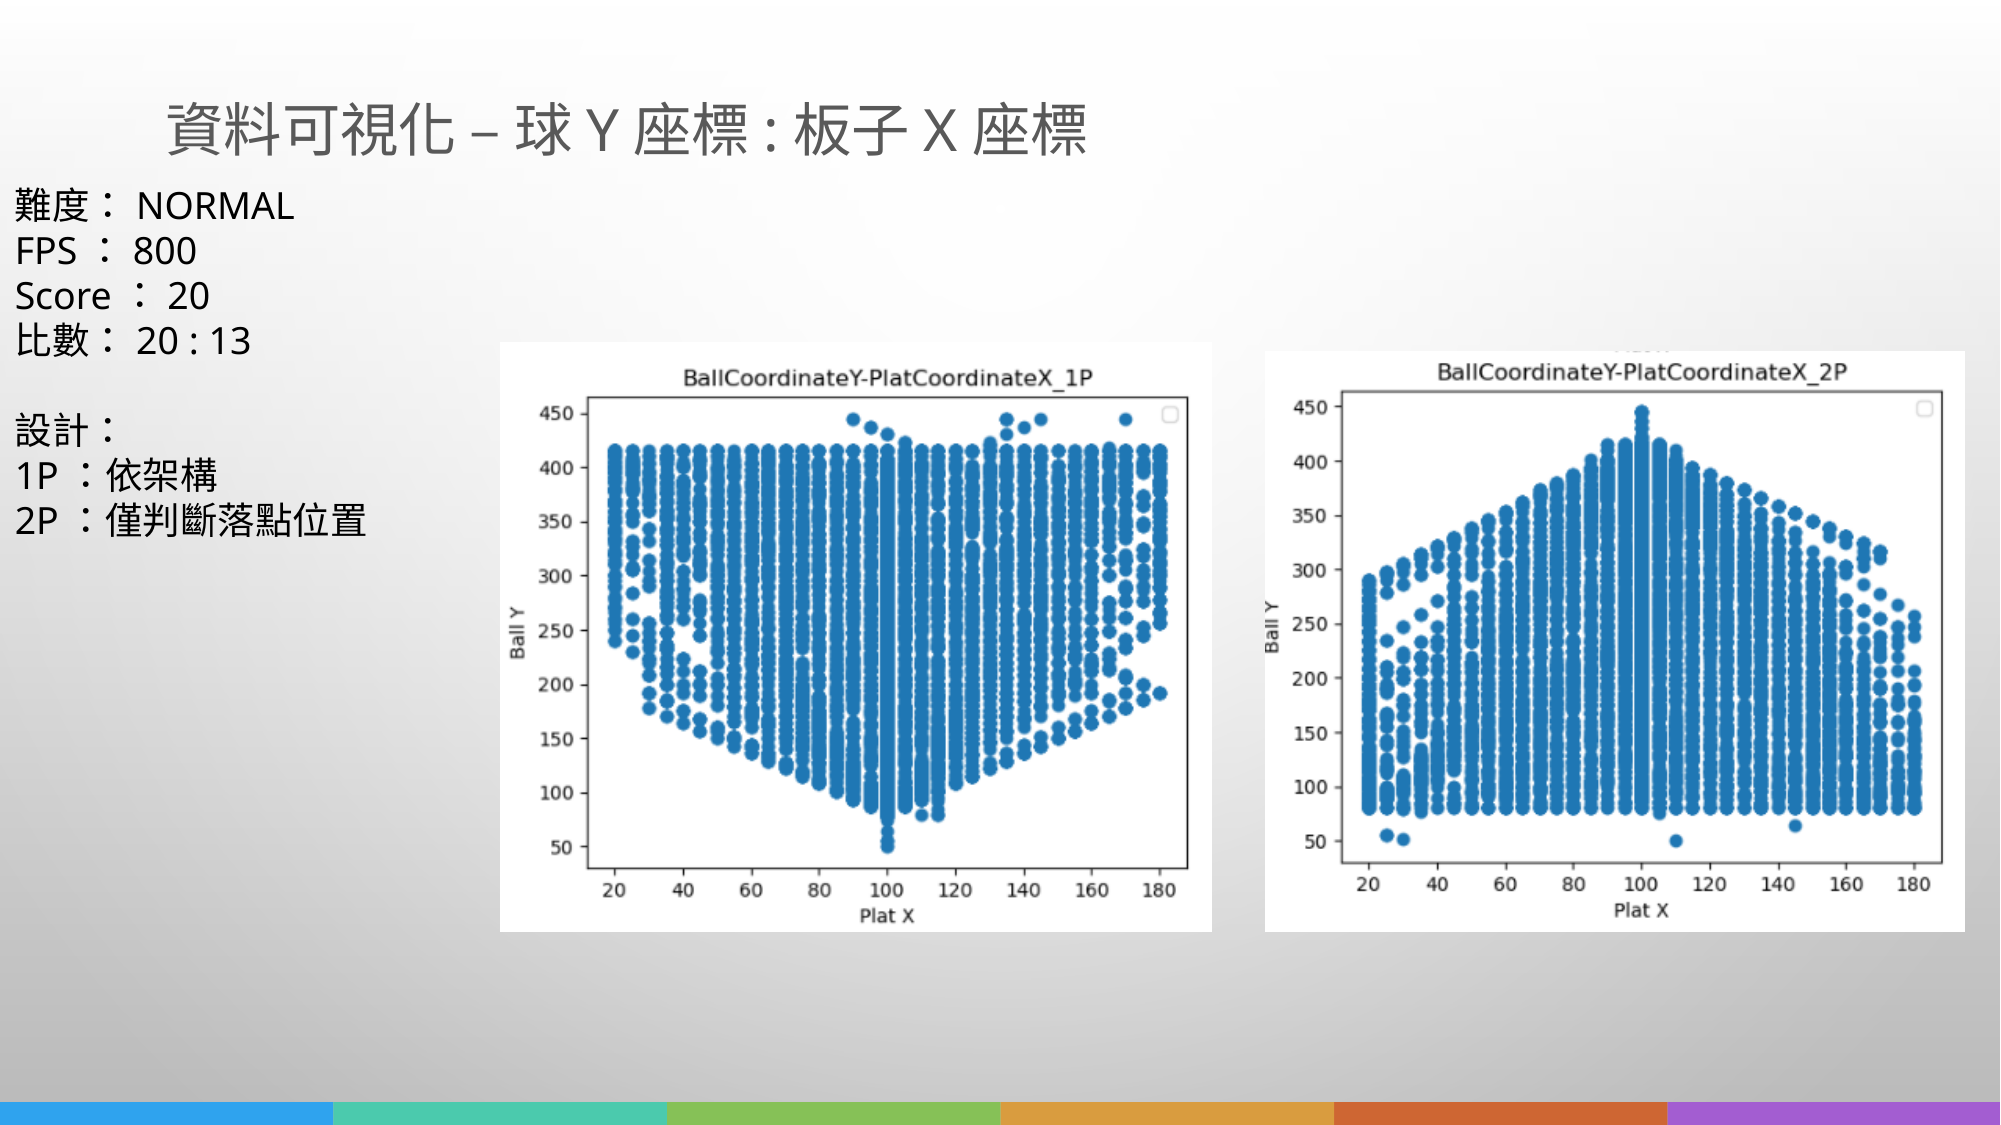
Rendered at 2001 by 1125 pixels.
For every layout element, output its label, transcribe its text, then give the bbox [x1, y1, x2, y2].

text_box 難度：NORMAL FPS：800 Score：20 比數：20 : 13 設計： 1P：依架構 2P：僅判斷落點位置 [0, 175, 423, 550]
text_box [0, 1101, 2000, 1125]
text_box 資料可視化 – 球Y座標:板子X座標 [150, 85, 1117, 171]
picture [0, 0, 2000, 1101]
